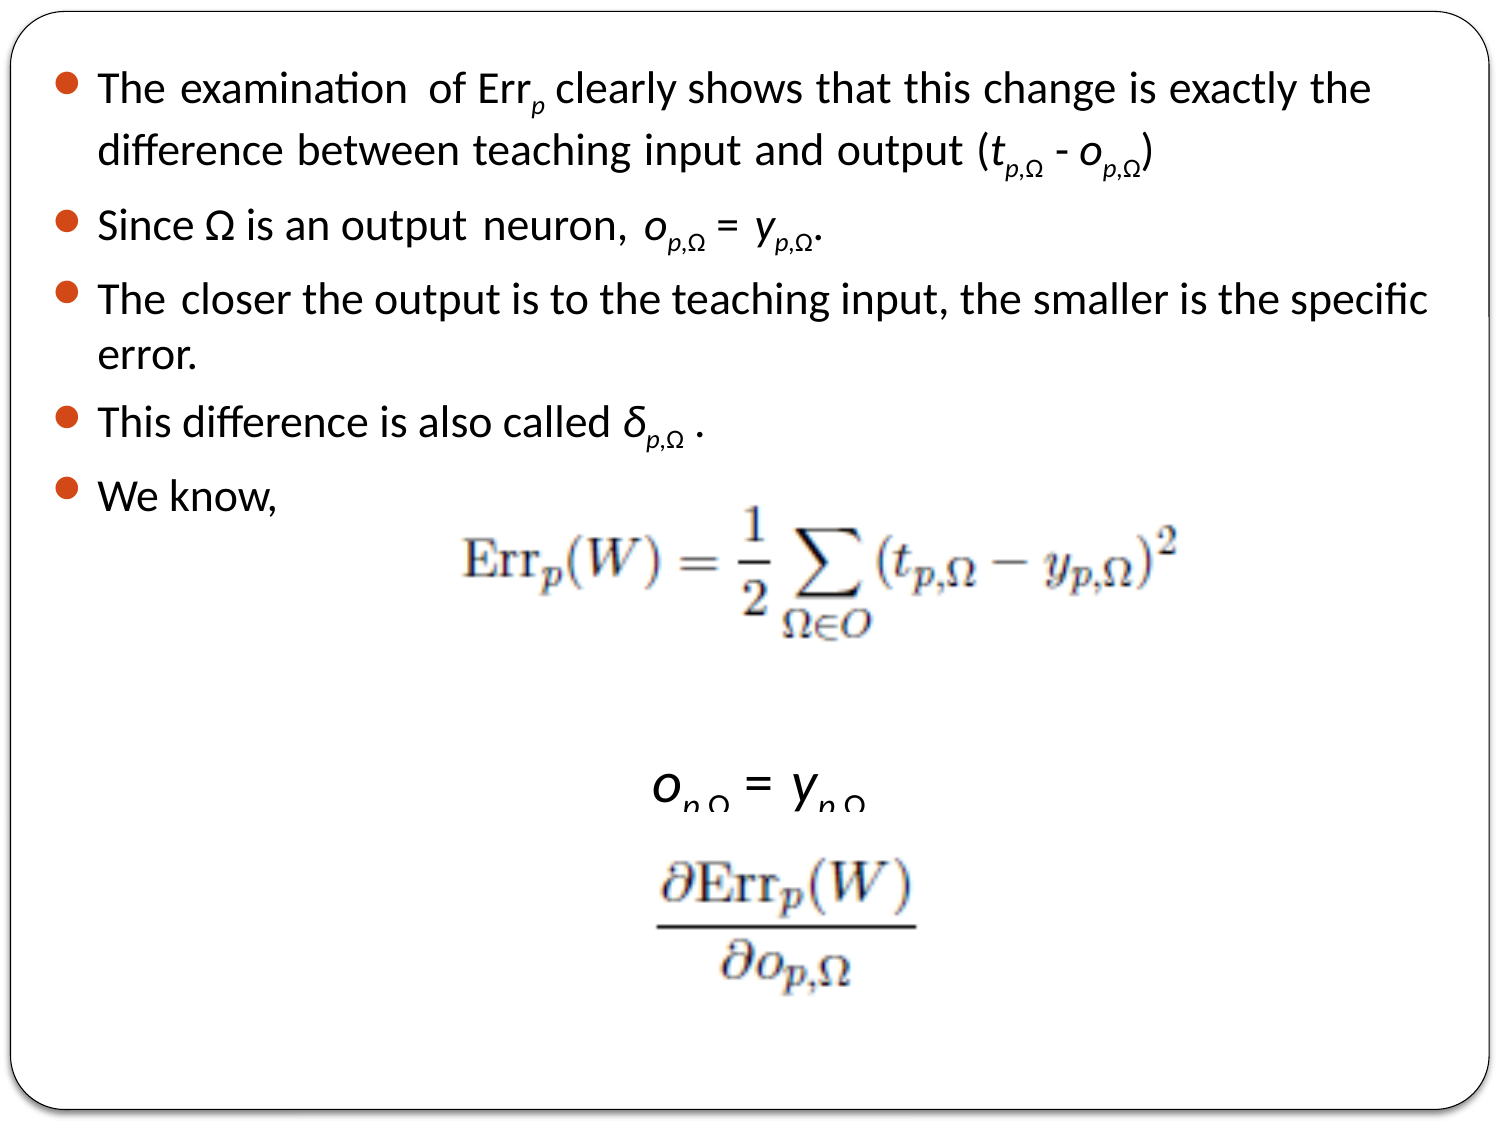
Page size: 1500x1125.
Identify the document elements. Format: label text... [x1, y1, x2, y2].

picture [437, 462, 1180, 701]
picture [637, 812, 932, 1031]
list The examination of Errp clearly shows that this change is exactly the difference between teaching input and output (tp,Ω - op,Ω) Since Ω is an output neuron, op,Ω = yp,Ω. The closer the output is to the teaching input, the smaller is the specific error. This difference is also called δp,Ω . We know, op,Ω = yp,Ω [37, 50, 1450, 1063]
